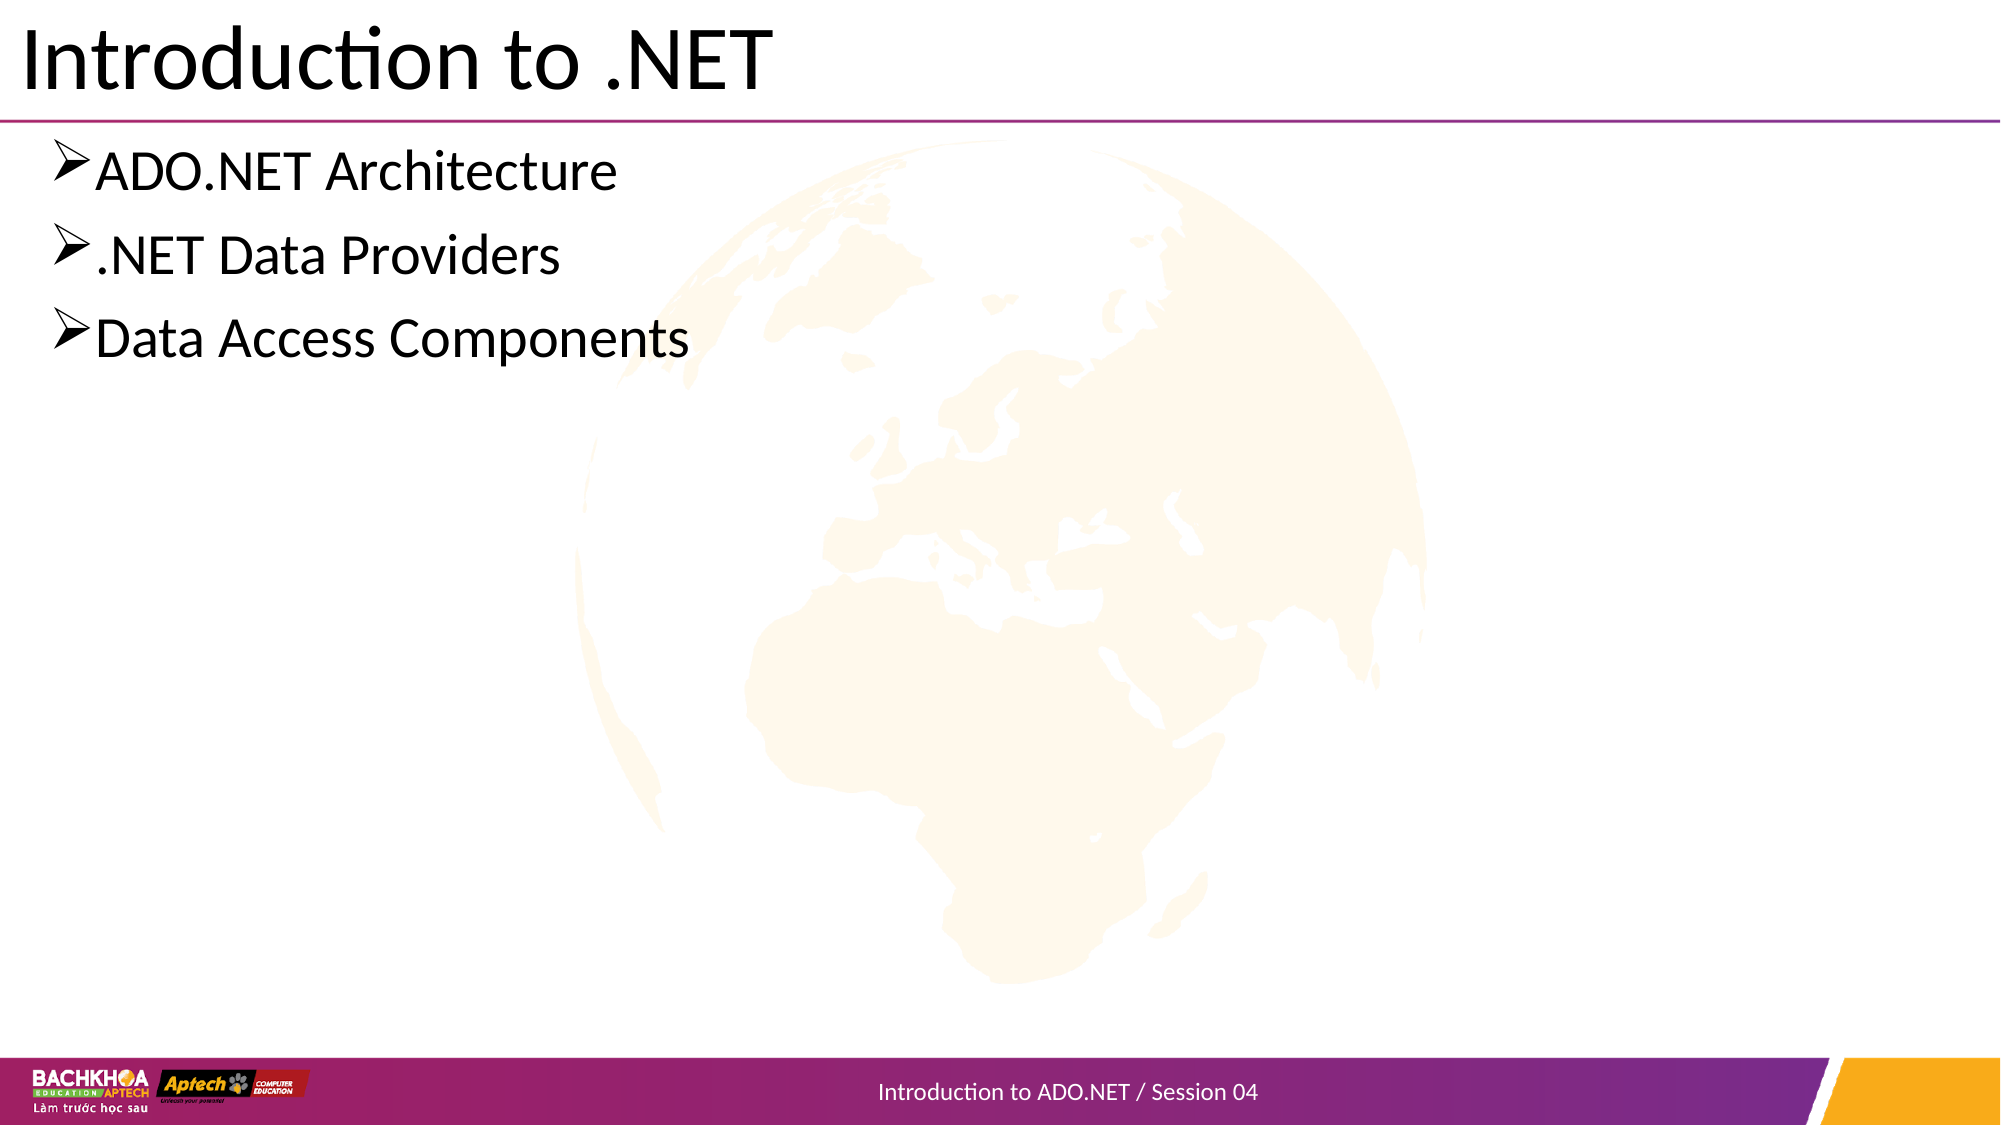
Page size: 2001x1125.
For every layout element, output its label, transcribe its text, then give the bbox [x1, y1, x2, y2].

picture [0, 0, 2001, 1125]
footer Introduction to ADO.NET / Session 04 [324, 1060, 1813, 1120]
list ADO.NET Architecture .NET Data Providers Data Access Components [5, 125, 1993, 1014]
title Introduction to .NET [5, 3, 1993, 116]
